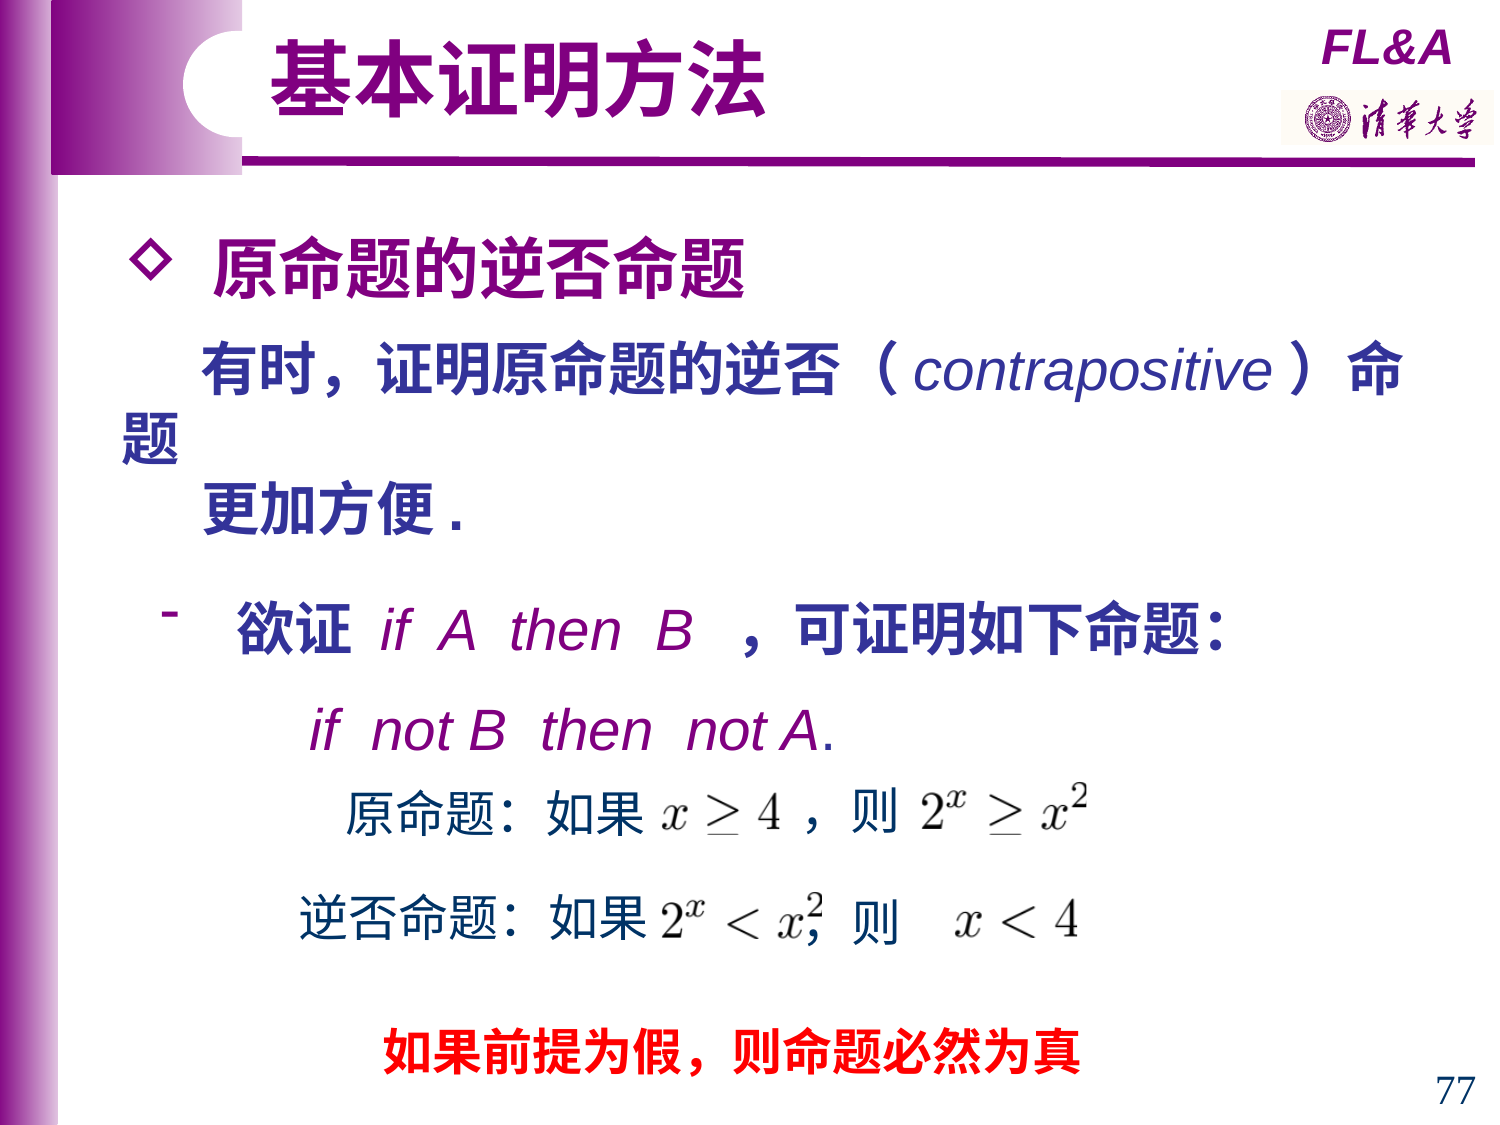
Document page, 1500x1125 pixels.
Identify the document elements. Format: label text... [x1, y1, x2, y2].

picture [661, 792, 780, 835]
text_box ，则 [785, 778, 1247, 848]
text_box 如果前提为假，则命题必然为真 [348, 1020, 1117, 1089]
picture [1281, 90, 1494, 145]
text_box 77 [1411, 1061, 1500, 1122]
text_box 逆否命题：如果 [283, 885, 744, 955]
picture [920, 781, 1087, 835]
text_box ，则 [786, 891, 1248, 960]
picture [661, 891, 823, 939]
text_box 原命题：如果 [330, 781, 792, 851]
text_box 基本证明方法 [254, 31, 785, 136]
picture [954, 898, 1078, 938]
text_box 原命题的逆否命题 有时，证明原命题的逆否（contrapositive）命题 更加方便. 欲证 if A then B ，可证明如下命题： if not B then not A. [106, 219, 1471, 770]
